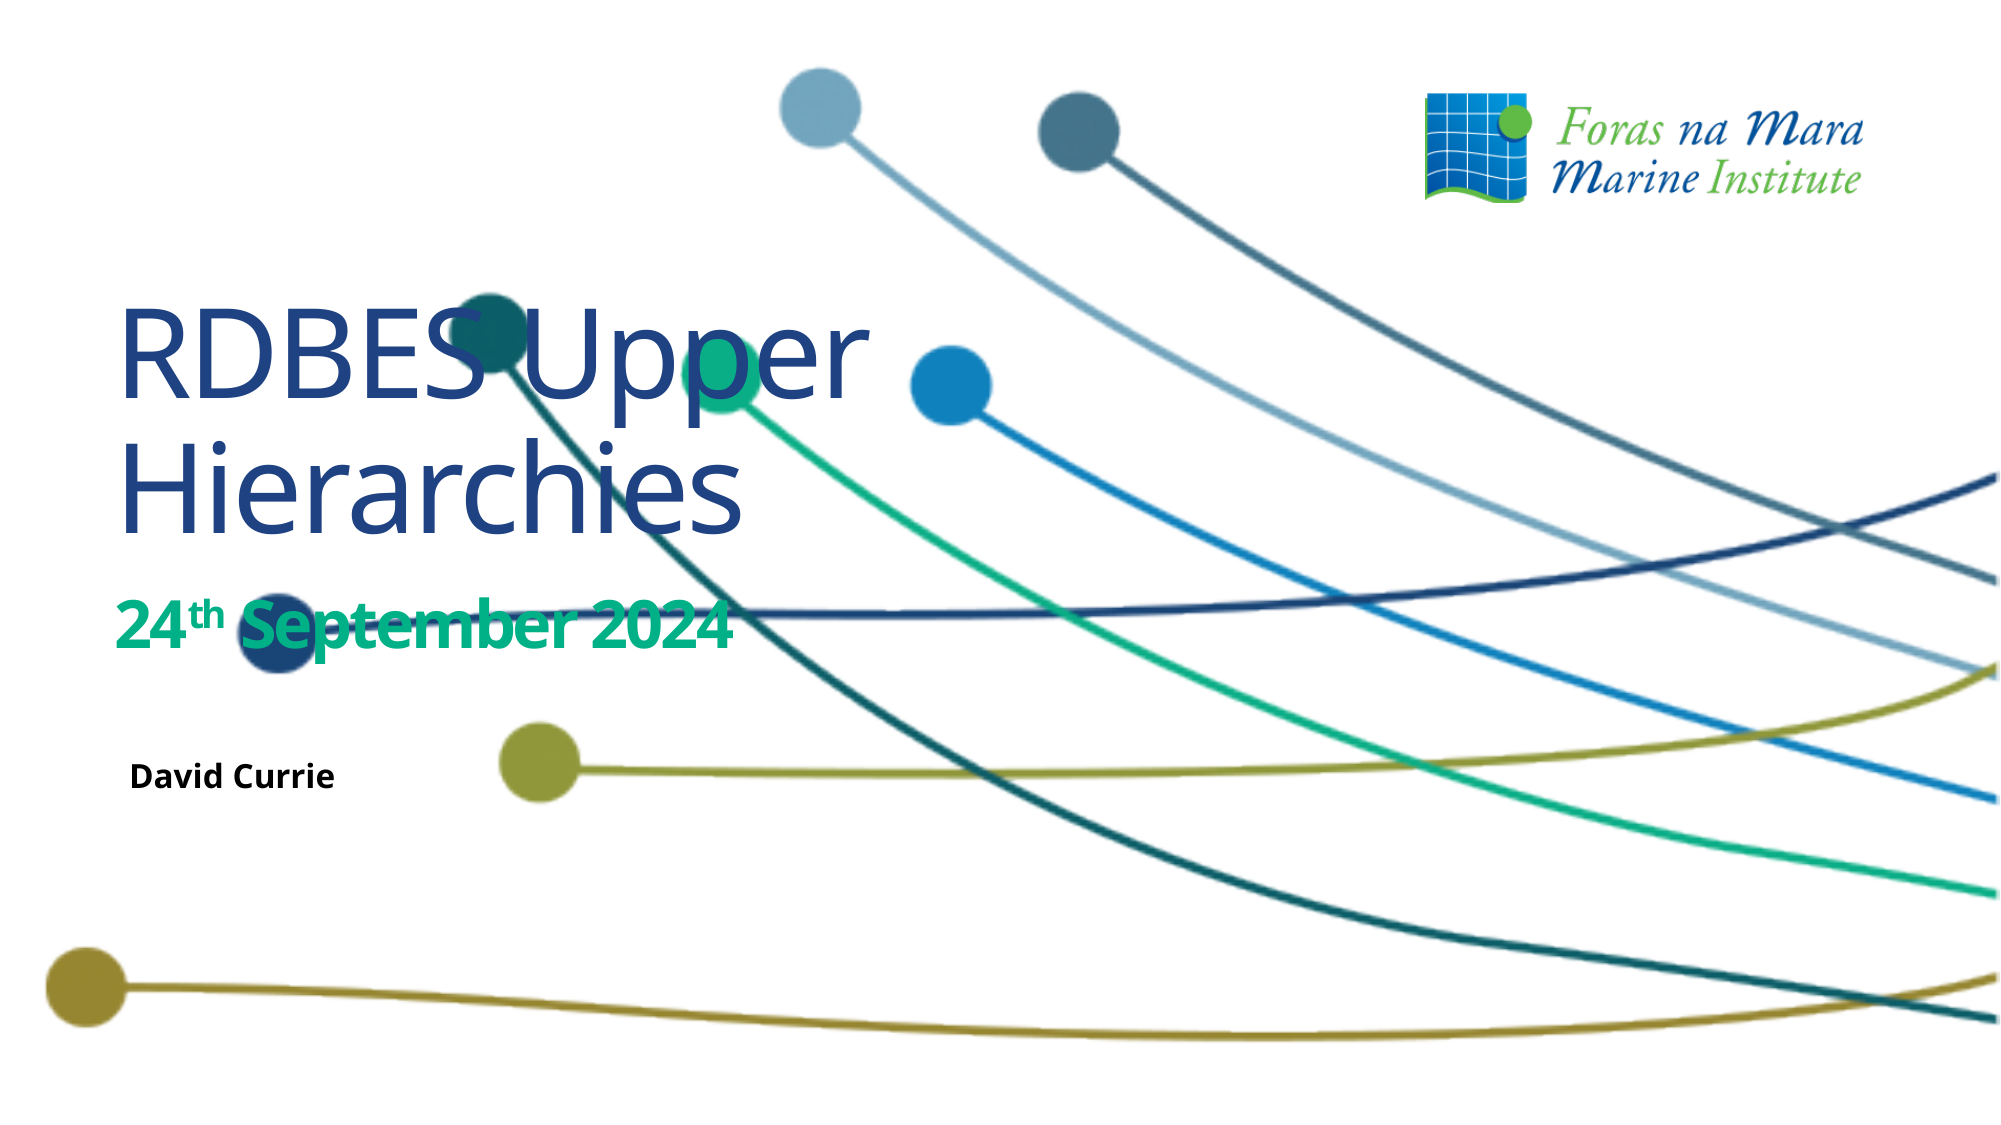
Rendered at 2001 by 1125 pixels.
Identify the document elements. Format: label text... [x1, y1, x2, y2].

text_box 24th September 2024 [114, 575, 1255, 681]
subtitle David Currie [114, 752, 912, 917]
picture [0, 0, 2001, 1125]
title RDBES Upper Hierarchies [114, 251, 1255, 575]
